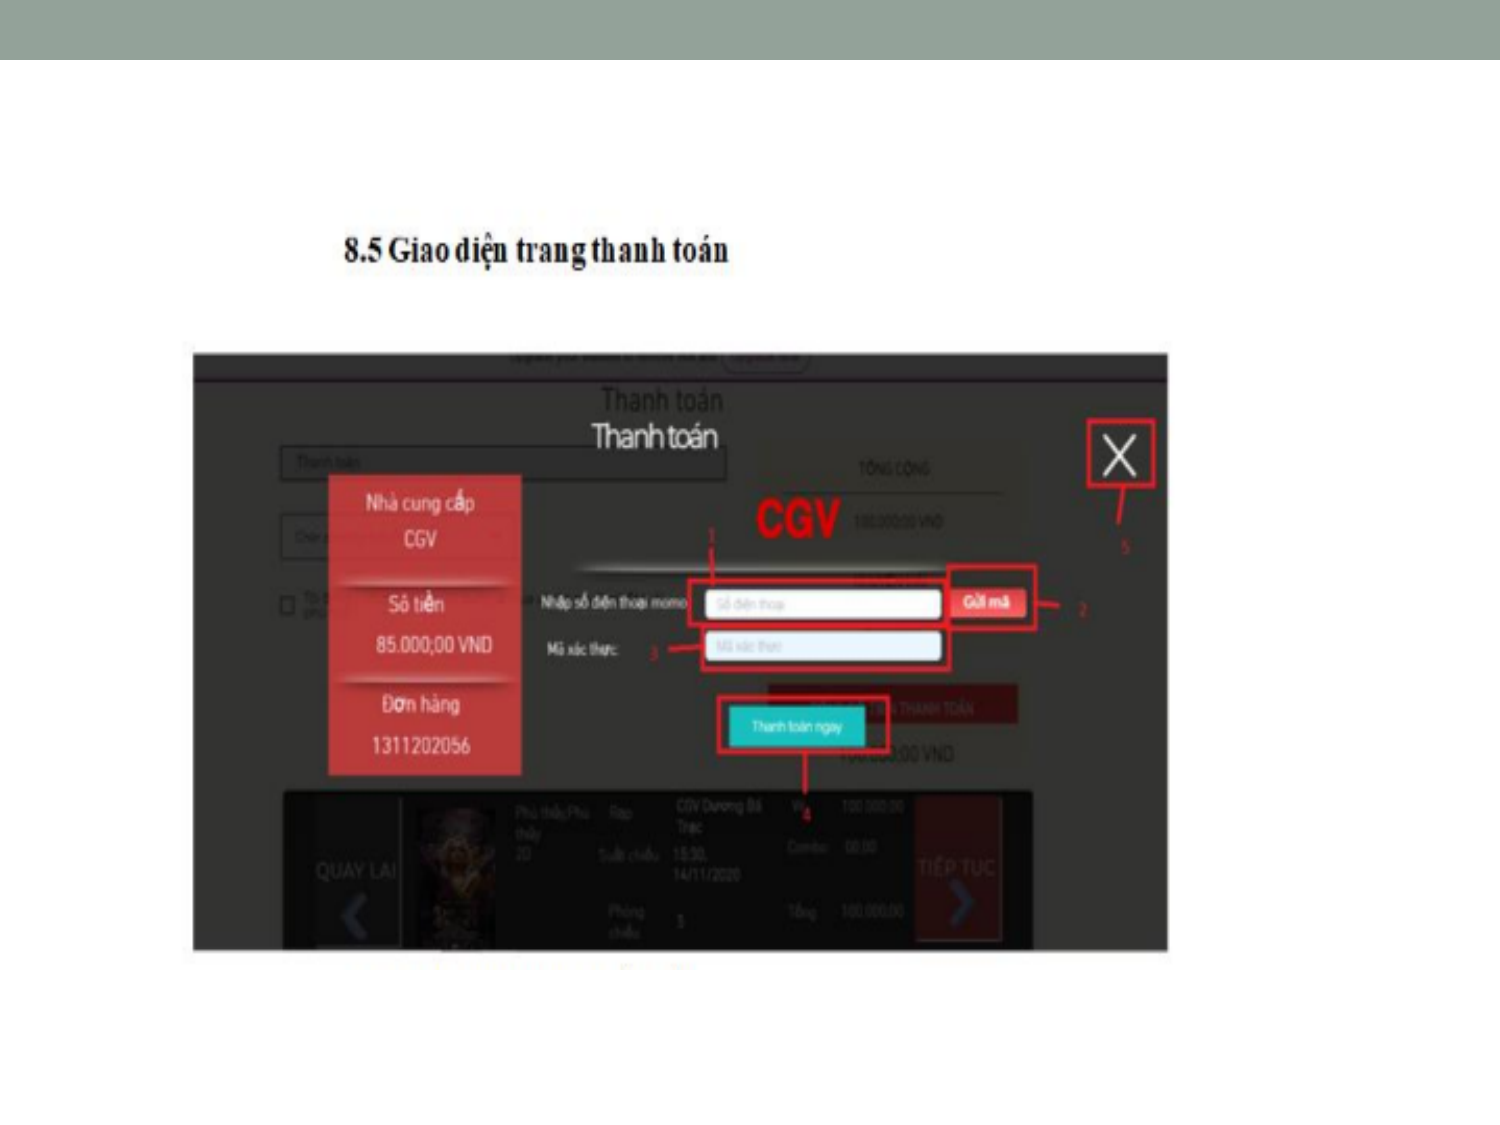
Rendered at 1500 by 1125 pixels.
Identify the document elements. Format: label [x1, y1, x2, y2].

list [135, 184, 1220, 971]
